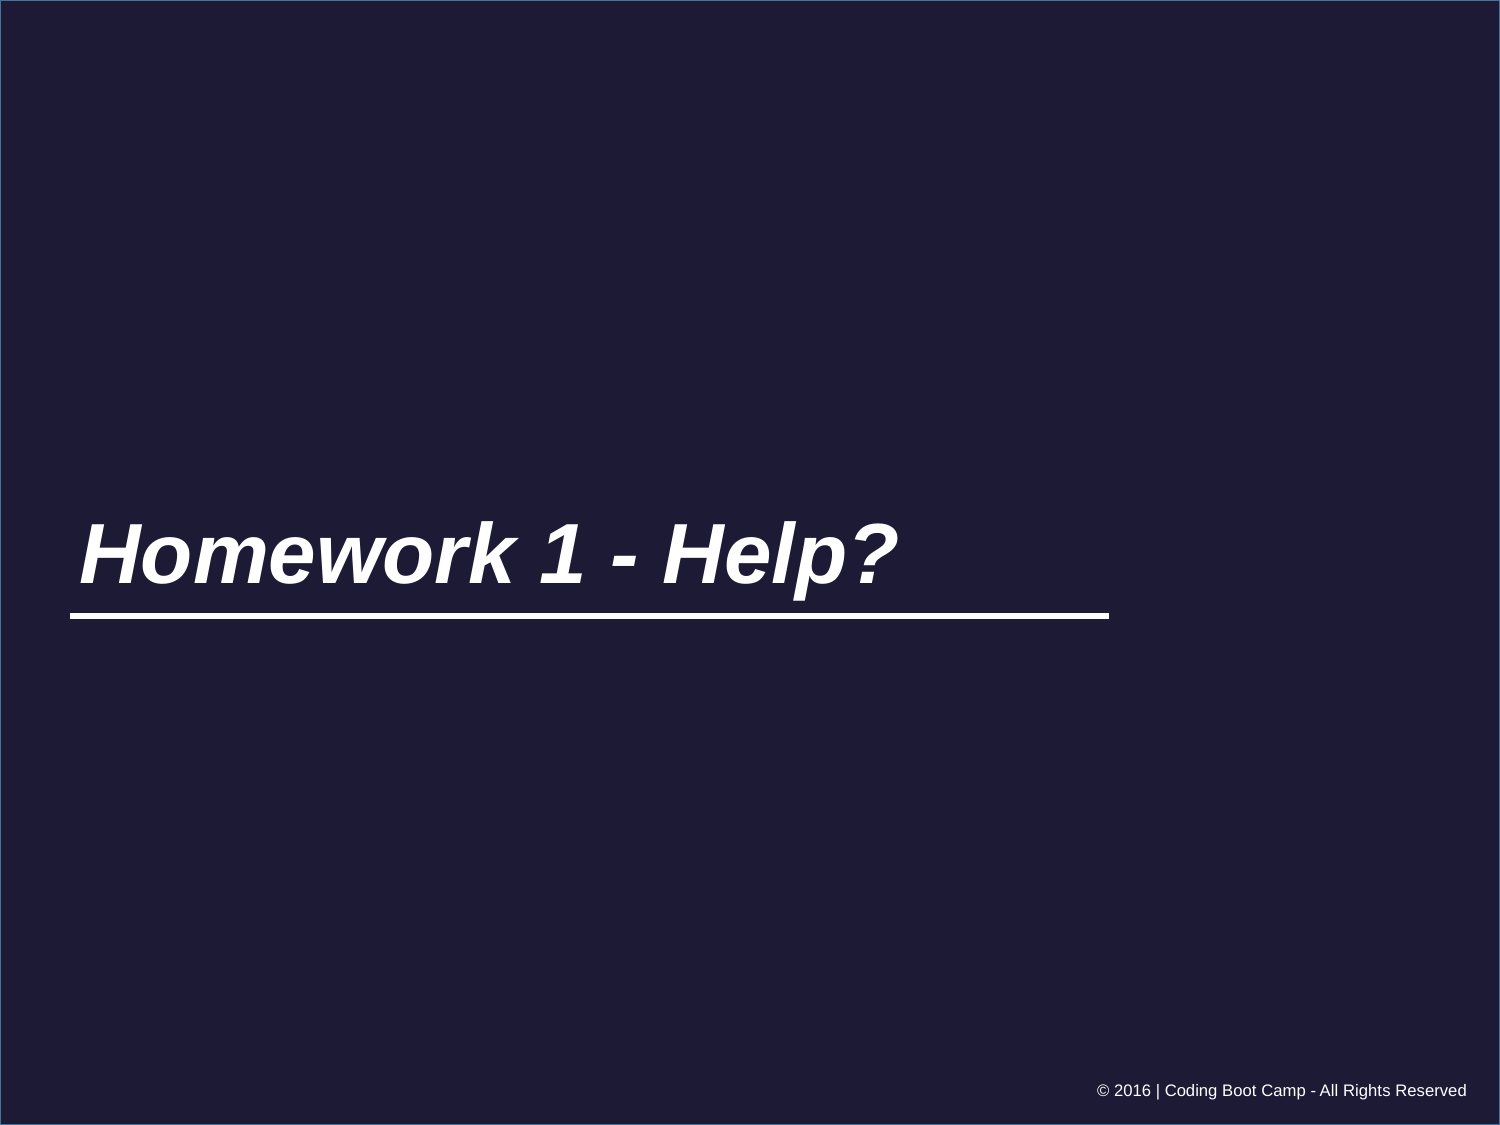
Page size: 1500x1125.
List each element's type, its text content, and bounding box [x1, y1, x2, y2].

title Homework 1 - Help? [64, 484, 1415, 628]
